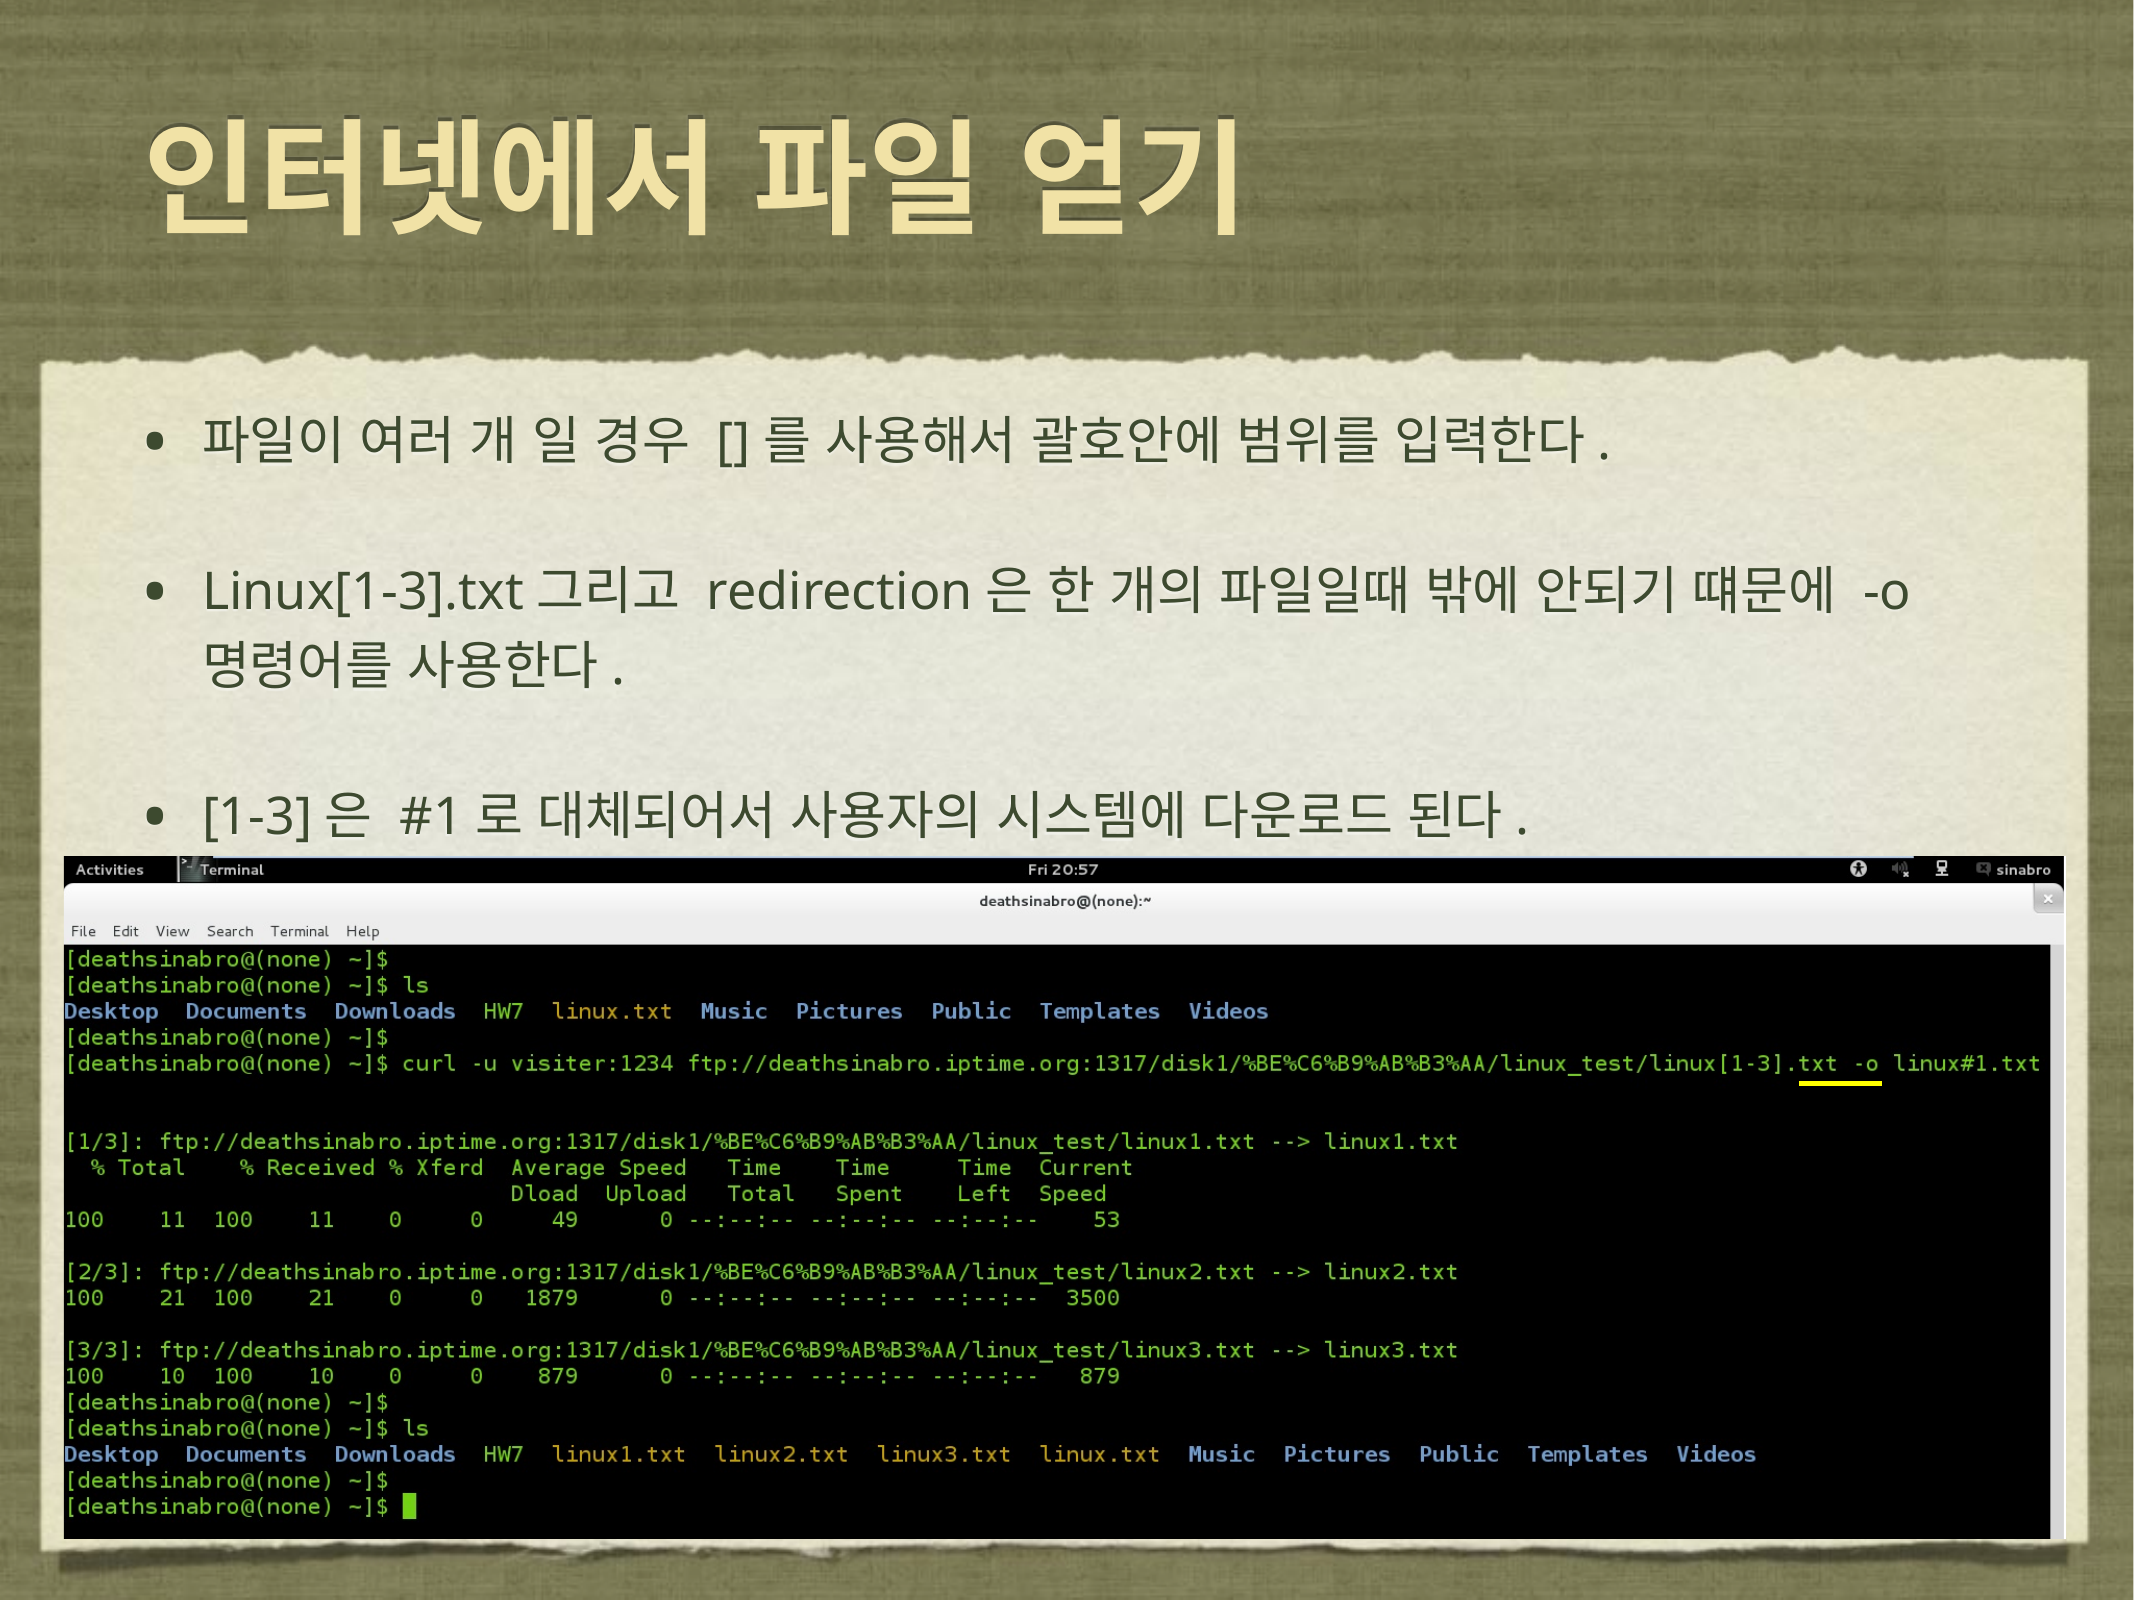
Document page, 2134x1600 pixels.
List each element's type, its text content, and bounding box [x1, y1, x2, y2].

picture [0, 0, 2134, 1600]
list 파일이 여러 개 일 경우 []를 사용해서 괄호안에 범위를 입력한다. Linux[1-3].txt그리고 redirection은 한 개의 파일일때 밖에 안되기 떄문에 -o명령어를 사용한다. [1-3]은 #1로 대체되어서 사용자의 시스템에 다운로드 된다. [134, 346, 1999, 853]
title 인터넷에서 파일 얻기 [134, 1, 1999, 346]
